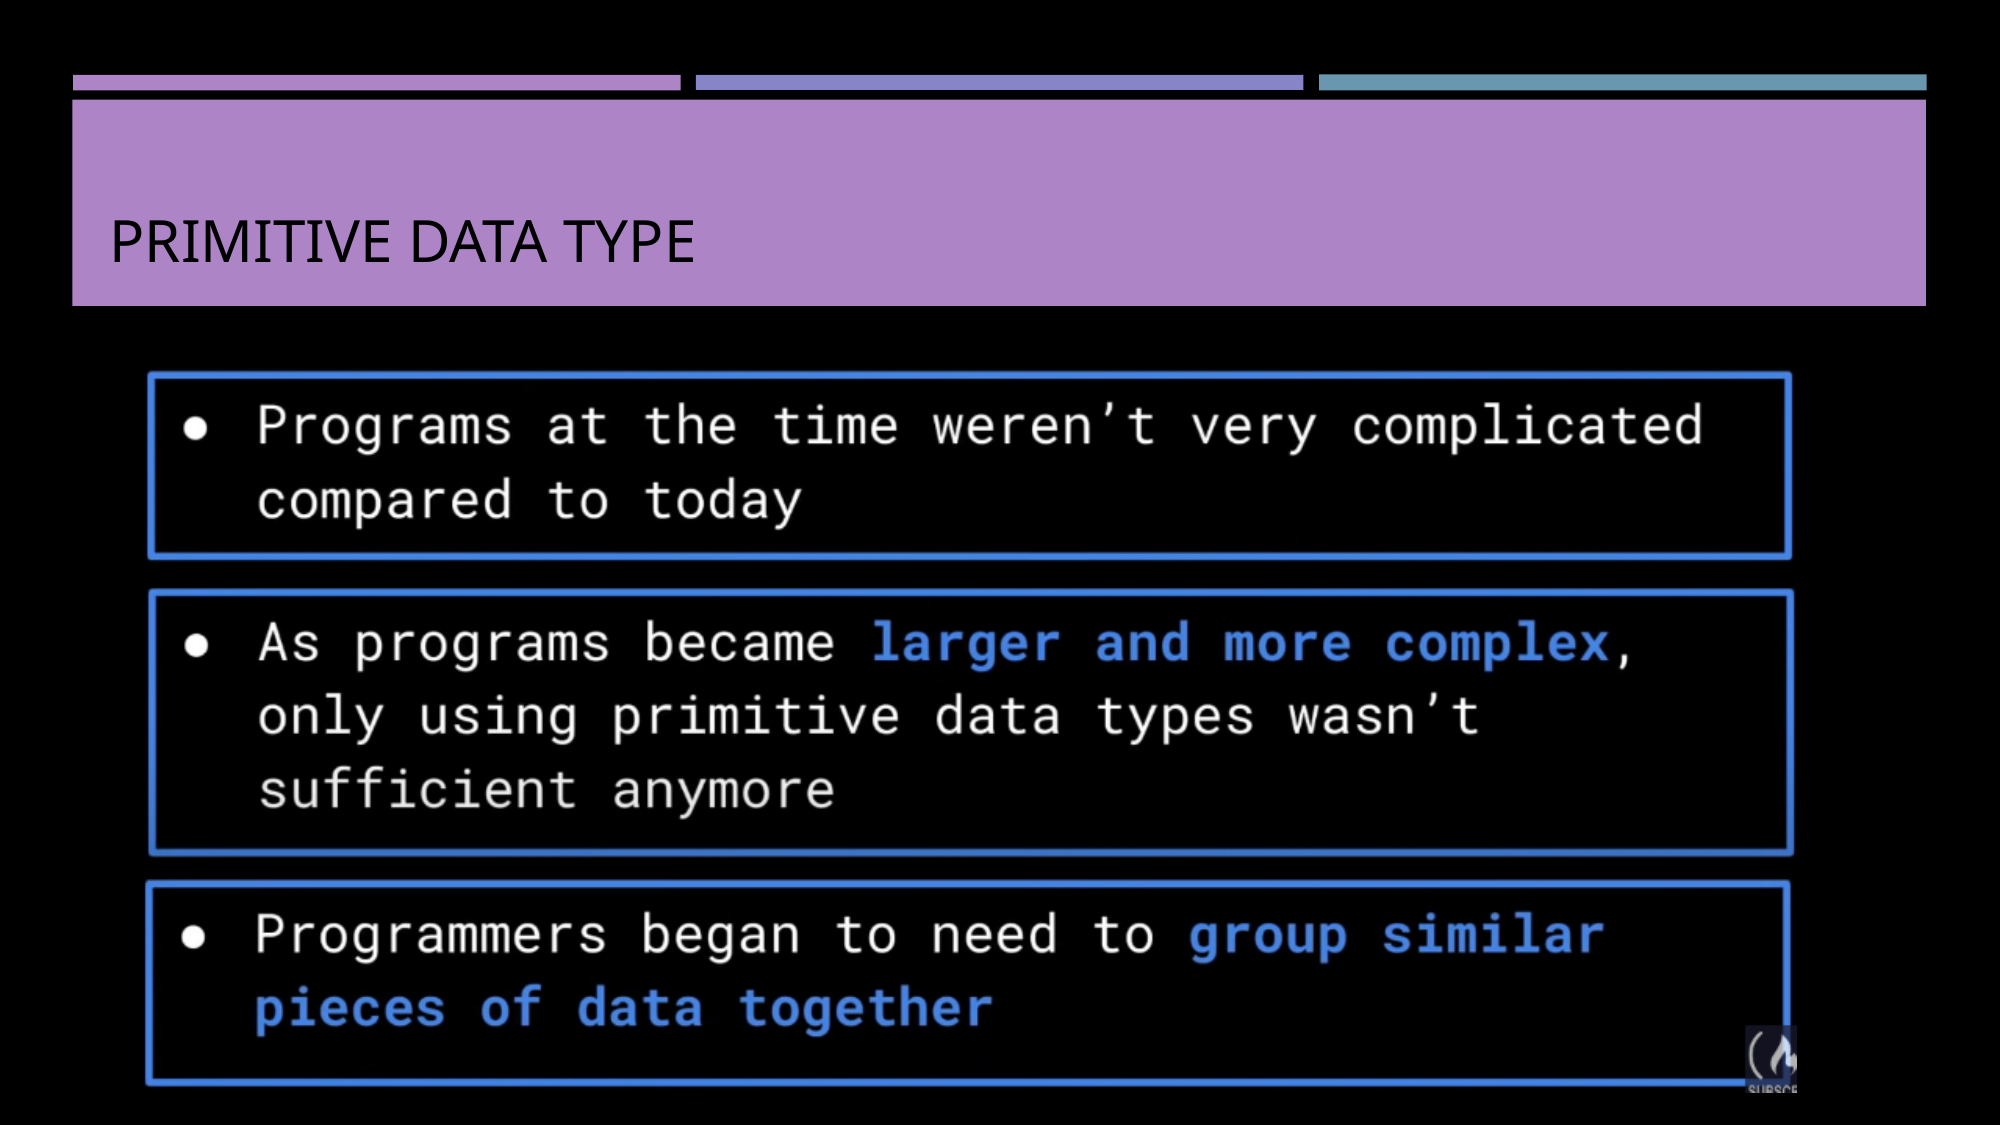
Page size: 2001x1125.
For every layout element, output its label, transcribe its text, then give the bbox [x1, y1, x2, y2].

picture [142, 368, 1798, 568]
picture [144, 586, 1799, 860]
picture [144, 878, 1797, 1094]
title Primitive Data Type [94, 119, 1904, 282]
